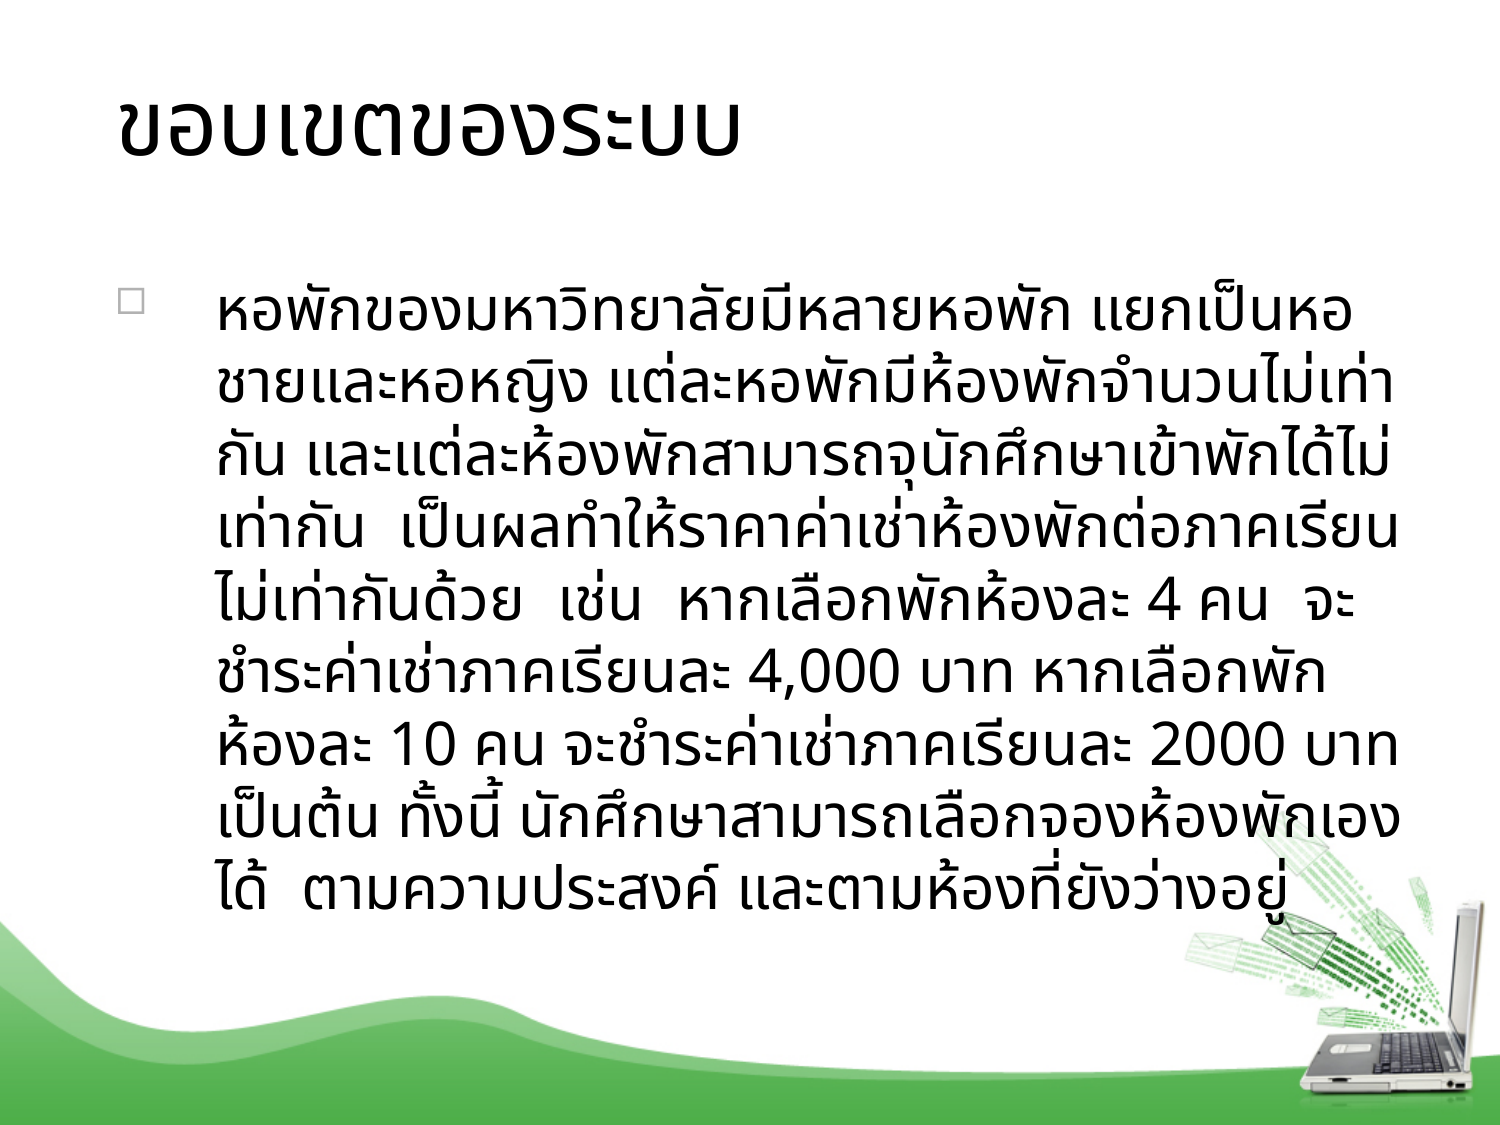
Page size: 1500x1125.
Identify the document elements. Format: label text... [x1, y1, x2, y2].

list หอพักของมหาวิทยาลัยมีหลายหอพัก แยกเป็นหอชายและหอหญิง แต่ละหอพักมีห้องพักจำนวนไม่เท่ากัน และแต่ละห้องพักสามารถจุนักศึกษาเข้าพักได้ไม่เท่ากัน เป็นผลทำให้ราคาค่าเช่าห้องพักต่อภาคเรียนไม่เท่ากันด้วย เช่น หากเลือกพักห้องละ 4 คน จะชำระค่าเช่าภาคเรียนละ 4,000 บาท หากเลือกพักห้องละ 10 คน จะชำระค่าเช่าภาคเรียนละ 2000 บาท เป็นต้น ทั้งนี้ นักศึกษาสามารถเลือกจองห้องพักเองได้ ตามความประสงค์ และตามห้องที่ยังว่างอยู่ [100, 262, 1438, 1005]
picture [0, 0, 1500, 1125]
title ขอบเขตของระบบ [100, 37, 1438, 200]
